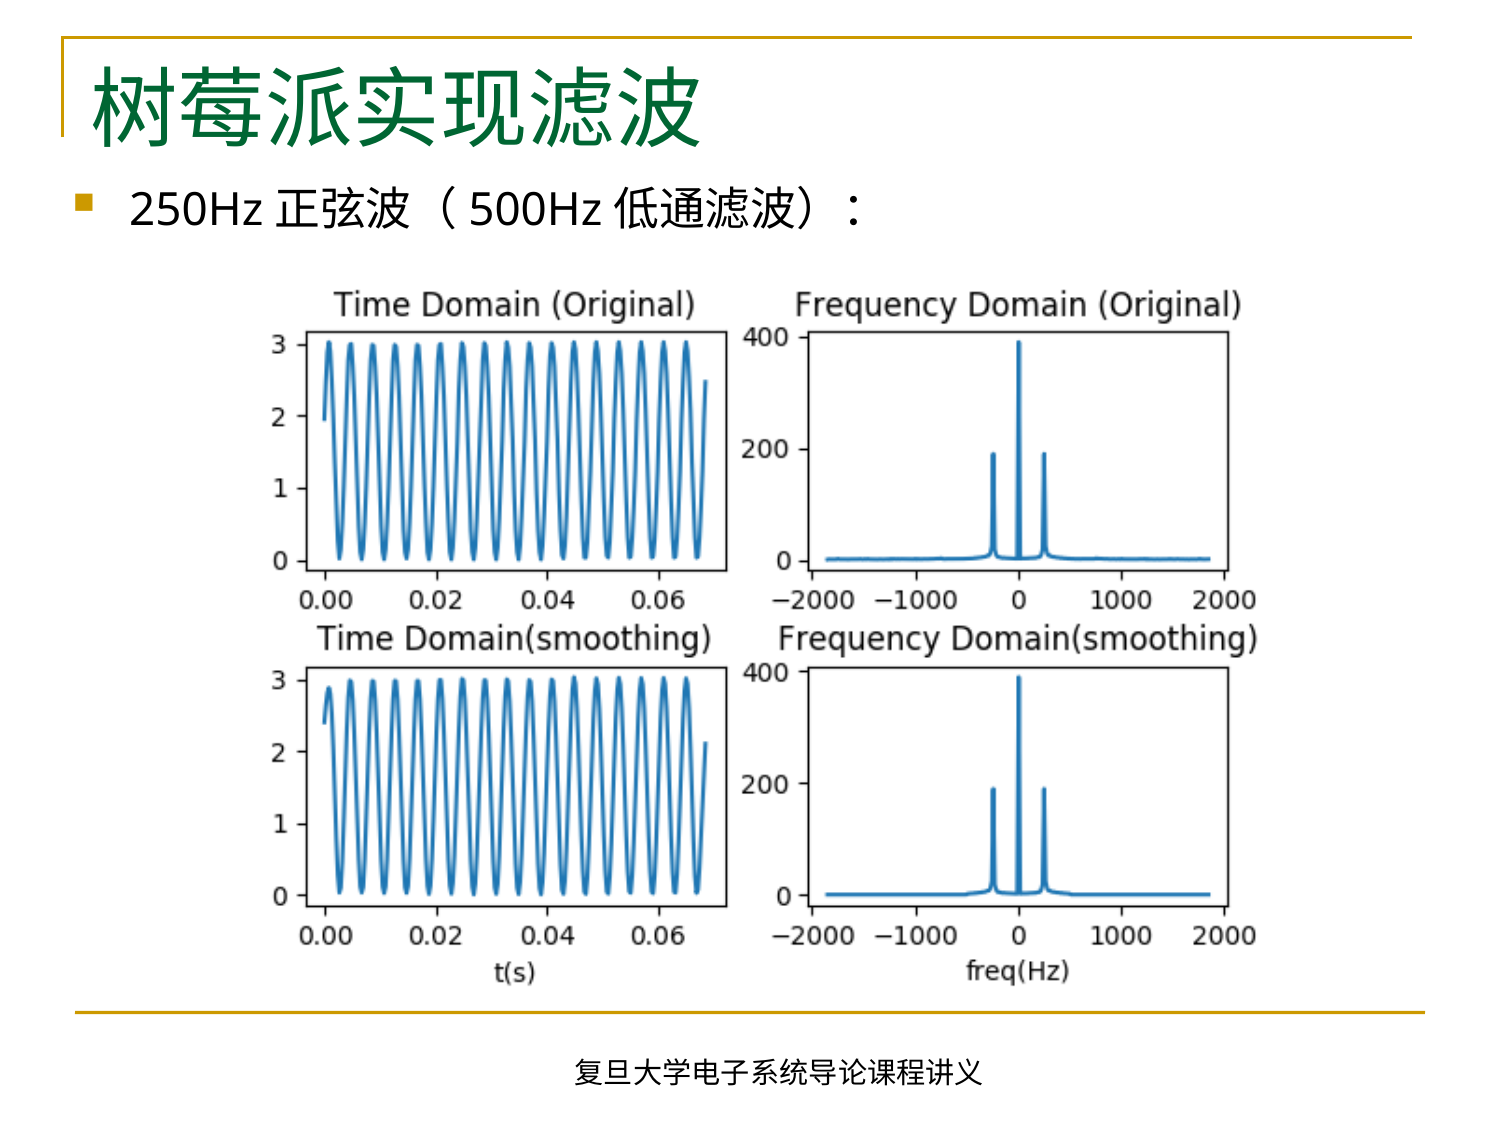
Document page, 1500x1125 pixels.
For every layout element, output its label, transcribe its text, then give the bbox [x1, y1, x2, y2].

picture [157, 241, 1348, 988]
list 250Hz正弦波（500Hz低通滤波）： [57, 160, 1448, 988]
title 树莓派实现滤波 [74, 45, 1426, 185]
